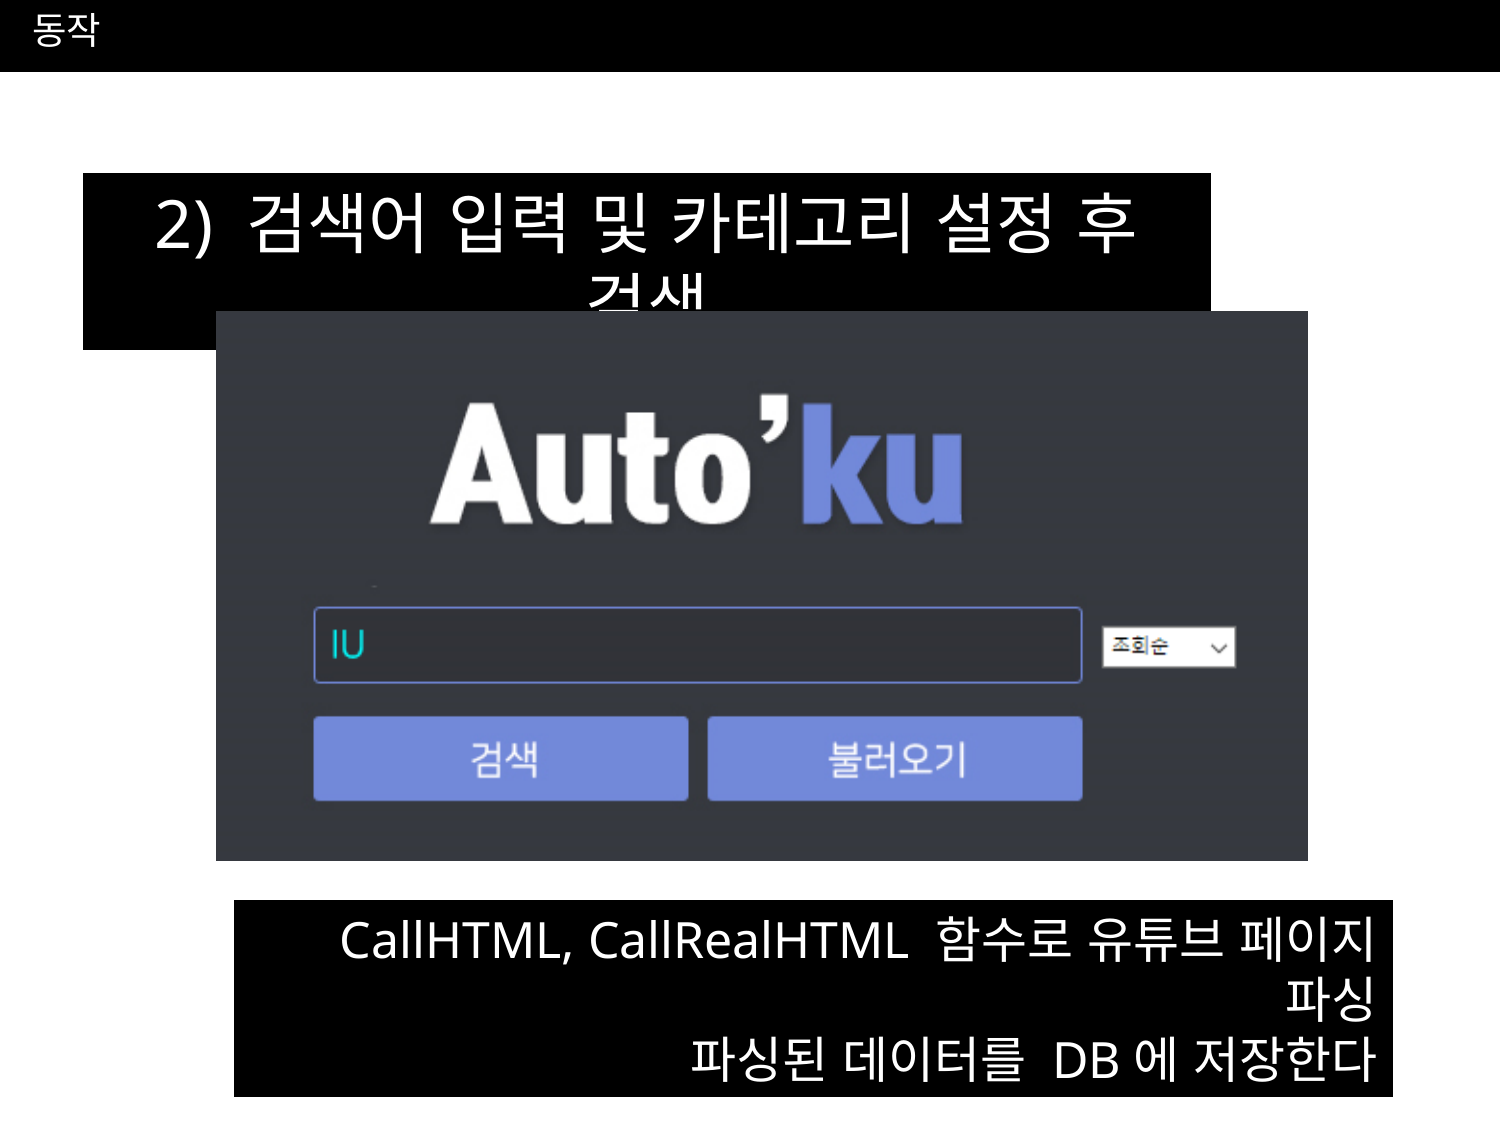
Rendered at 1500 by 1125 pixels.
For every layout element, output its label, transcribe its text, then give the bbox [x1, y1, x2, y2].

text_box 동작 [0, 0, 217, 60]
text_box CallHTML, CallRealHTML 함수로 유튜브 페이지 파싱 파싱된 데이터를 DB에 저장한다 [234, 900, 1393, 1097]
picture [216, 311, 1308, 861]
text_box 2) 검색어 입력 및 카테고리 설정 후 검색 [83, 173, 1211, 350]
text_box [0, 0, 1500, 72]
